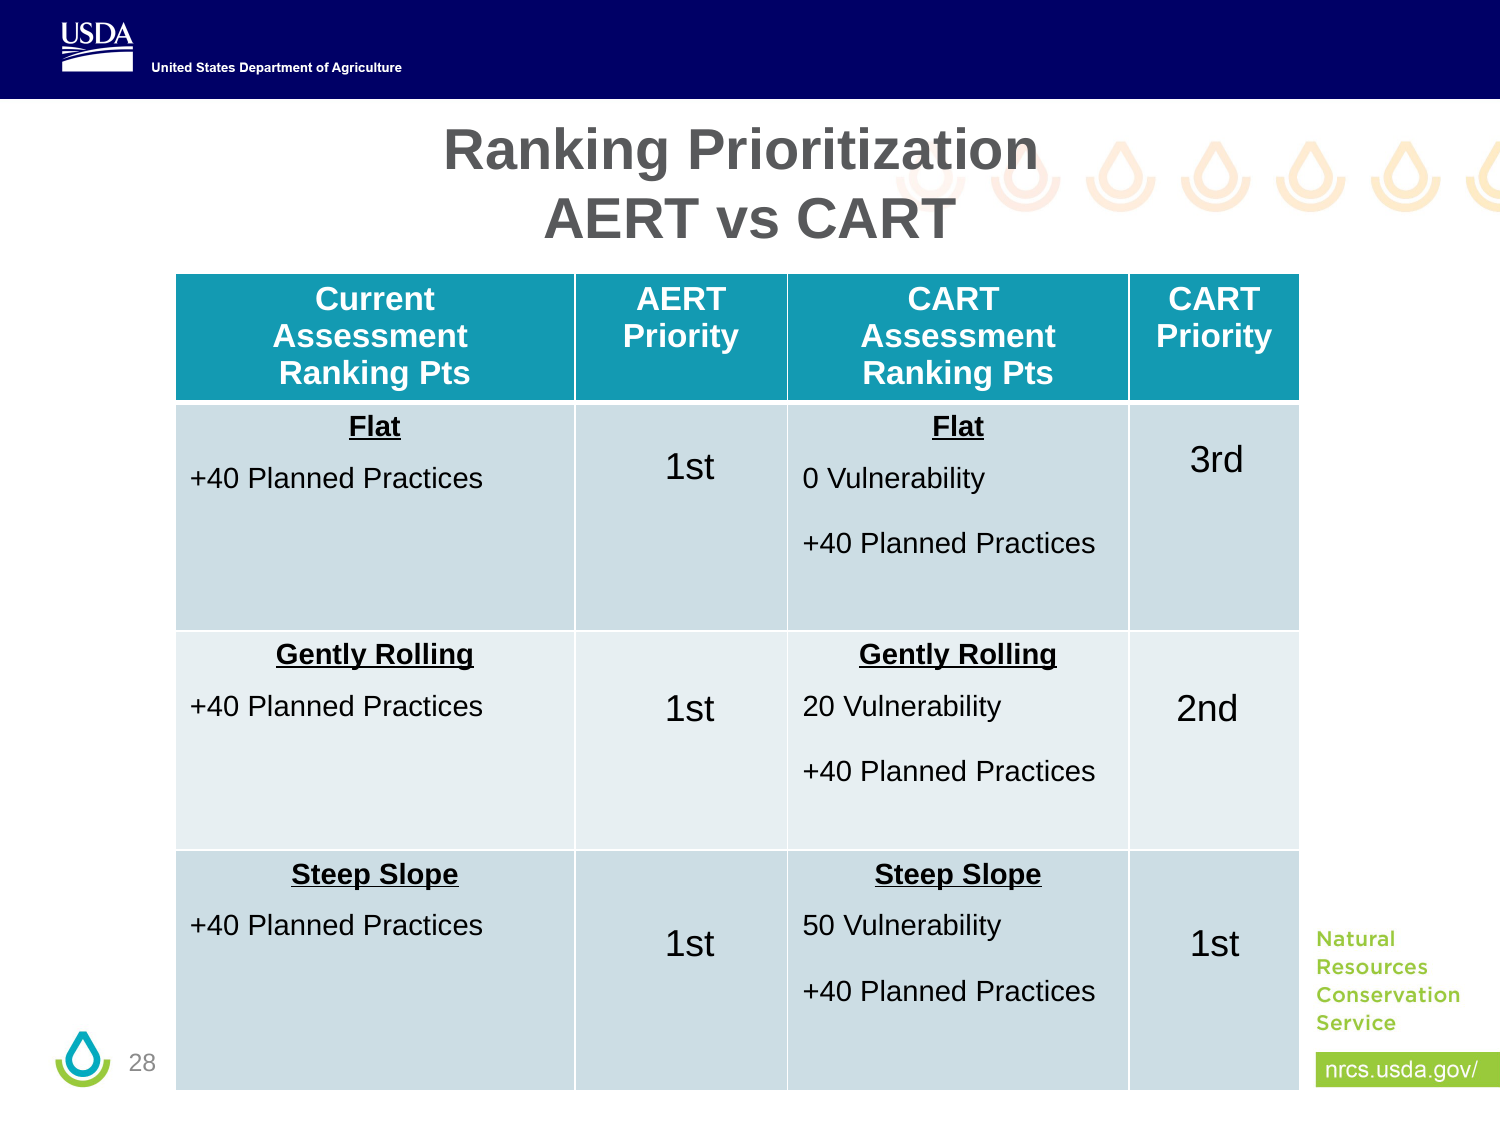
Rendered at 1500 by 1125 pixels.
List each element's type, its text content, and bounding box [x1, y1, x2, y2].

table_cell [576, 632, 787, 849]
table_header AERT Priority [576, 274, 787, 400]
slide_number 28 [113, 1031, 174, 1091]
table_cell [576, 405, 787, 630]
picture [0, 259, 1500, 1125]
table_cell Gently Rolling +40 Planned Practices [176, 632, 574, 849]
table_cell Flat 0 Vulnerability +40 Planned Practices [788, 405, 1128, 630]
table_header CART Assessment Ranking Pts [788, 274, 1128, 400]
table_cell Steep Slope 50 Vulnerability +40 Planned Practices [788, 851, 1128, 1090]
text_box 3rd [1174, 427, 1283, 488]
table_cell [1130, 851, 1299, 1090]
table_cell [1130, 405, 1299, 630]
text_box 2nd [1161, 676, 1300, 737]
text_box 1st [650, 911, 789, 972]
text_box 1st [650, 434, 789, 494]
table_cell [576, 851, 787, 1090]
title Ranking Prioritization AERT vs CART [0, 103, 1500, 259]
table_cell Gently Rolling 20 Vulnerability +40 Planned Practices [788, 632, 1128, 849]
table_header Current Assessment Ranking Pts [176, 274, 574, 400]
table_cell Flat +40 Planned Practices [176, 405, 574, 630]
table_header CART Priority [1130, 274, 1299, 400]
text_box 1st [650, 676, 789, 737]
table_cell Steep Slope +40 Planned Practices [176, 851, 574, 1090]
table_cell [1130, 632, 1299, 849]
text_box 1st [1175, 911, 1314, 972]
picture [0, 0, 1500, 103]
